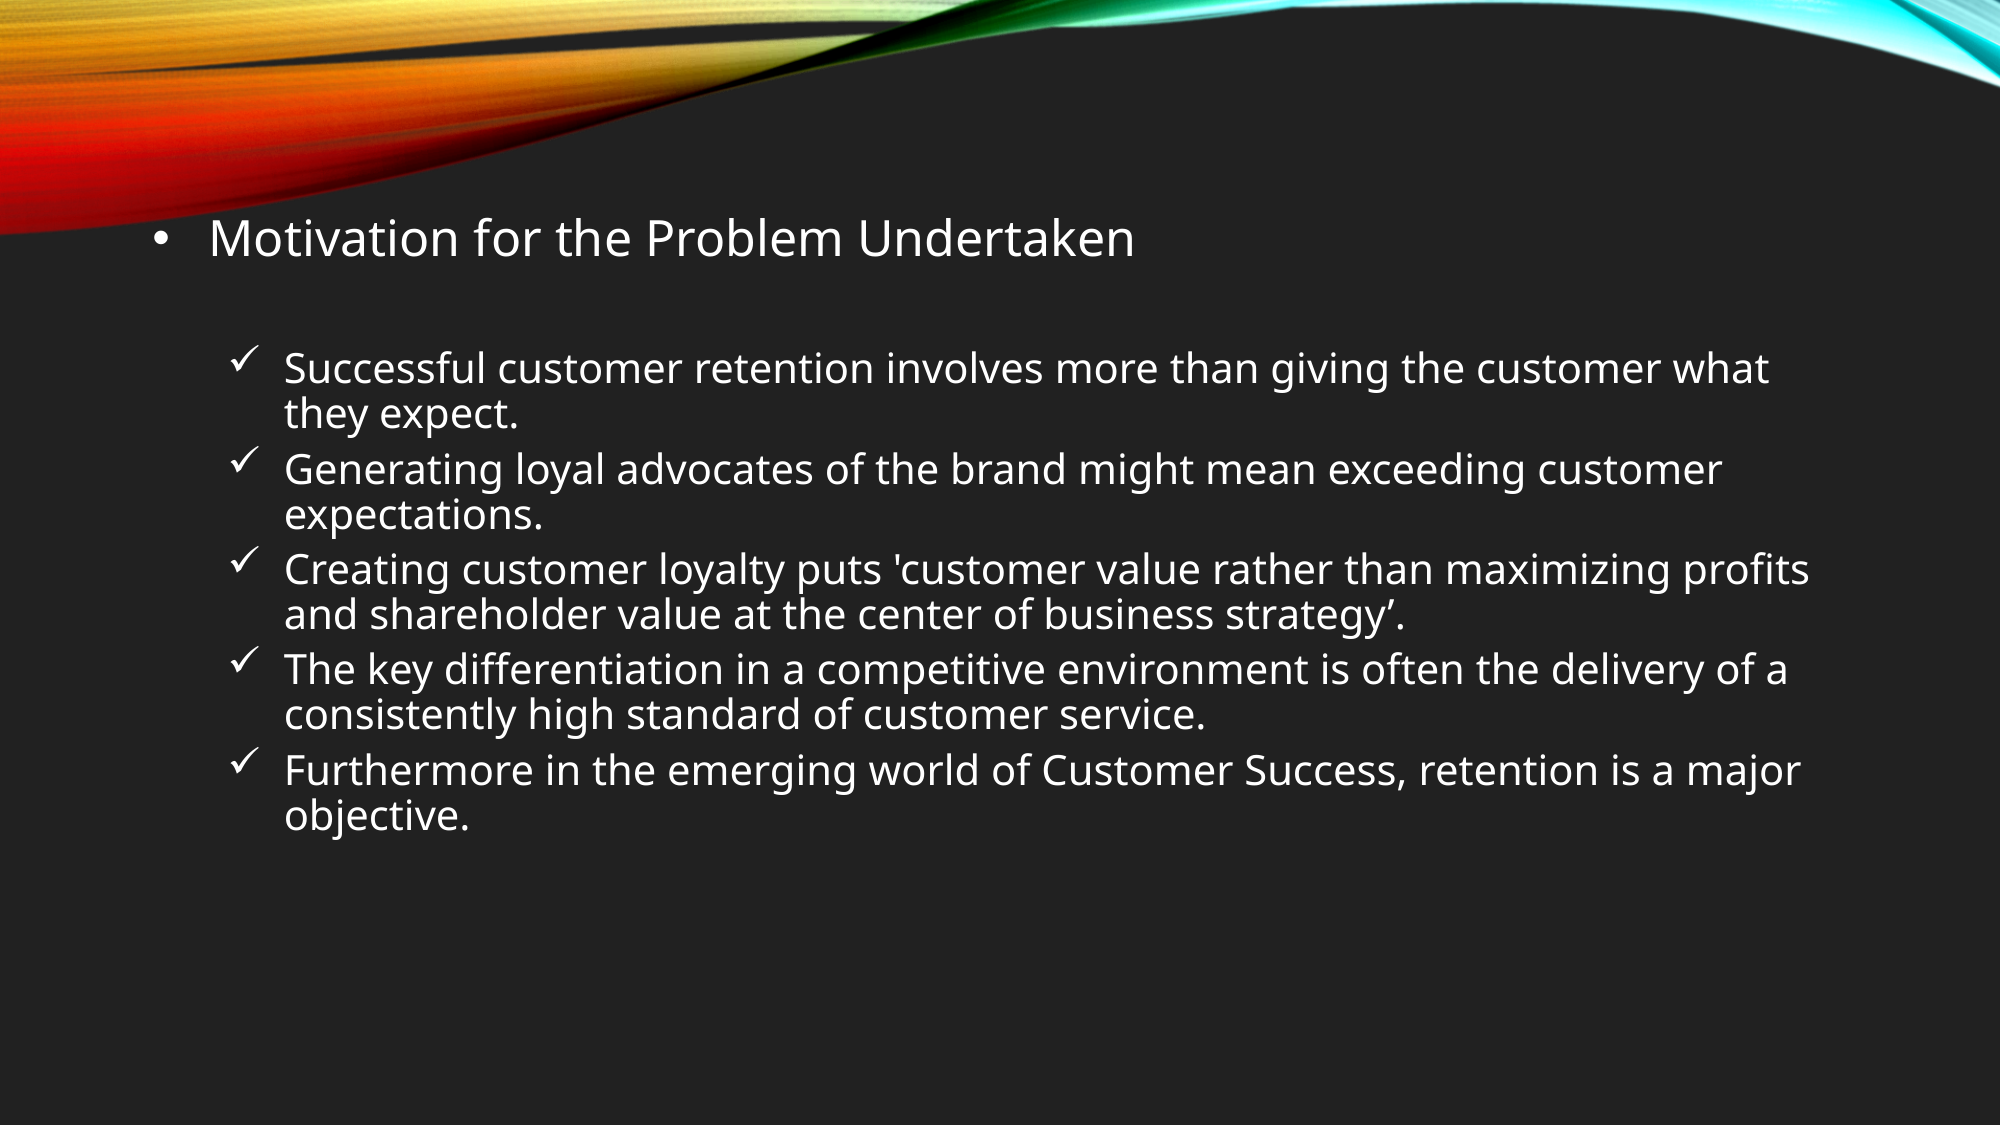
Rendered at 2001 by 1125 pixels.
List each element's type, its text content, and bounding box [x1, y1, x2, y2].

list Motivation for the Problem Undertaken Successful customer retention involves more than giving the customer what they expect. Generating loyal advocates of the brand might mean exceeding customer expectations. Creating customer loyalty puts 'customer value rather than maximizing profits and shareholder value at the center of business strategy’. The key differentiation in a competitive environment is often the delivery of a consistently high standard of customer service. Furthermore in the emerging world of Customer Success, retention is a major objective. [137, 205, 1863, 920]
picture [0, 0, 2000, 237]
